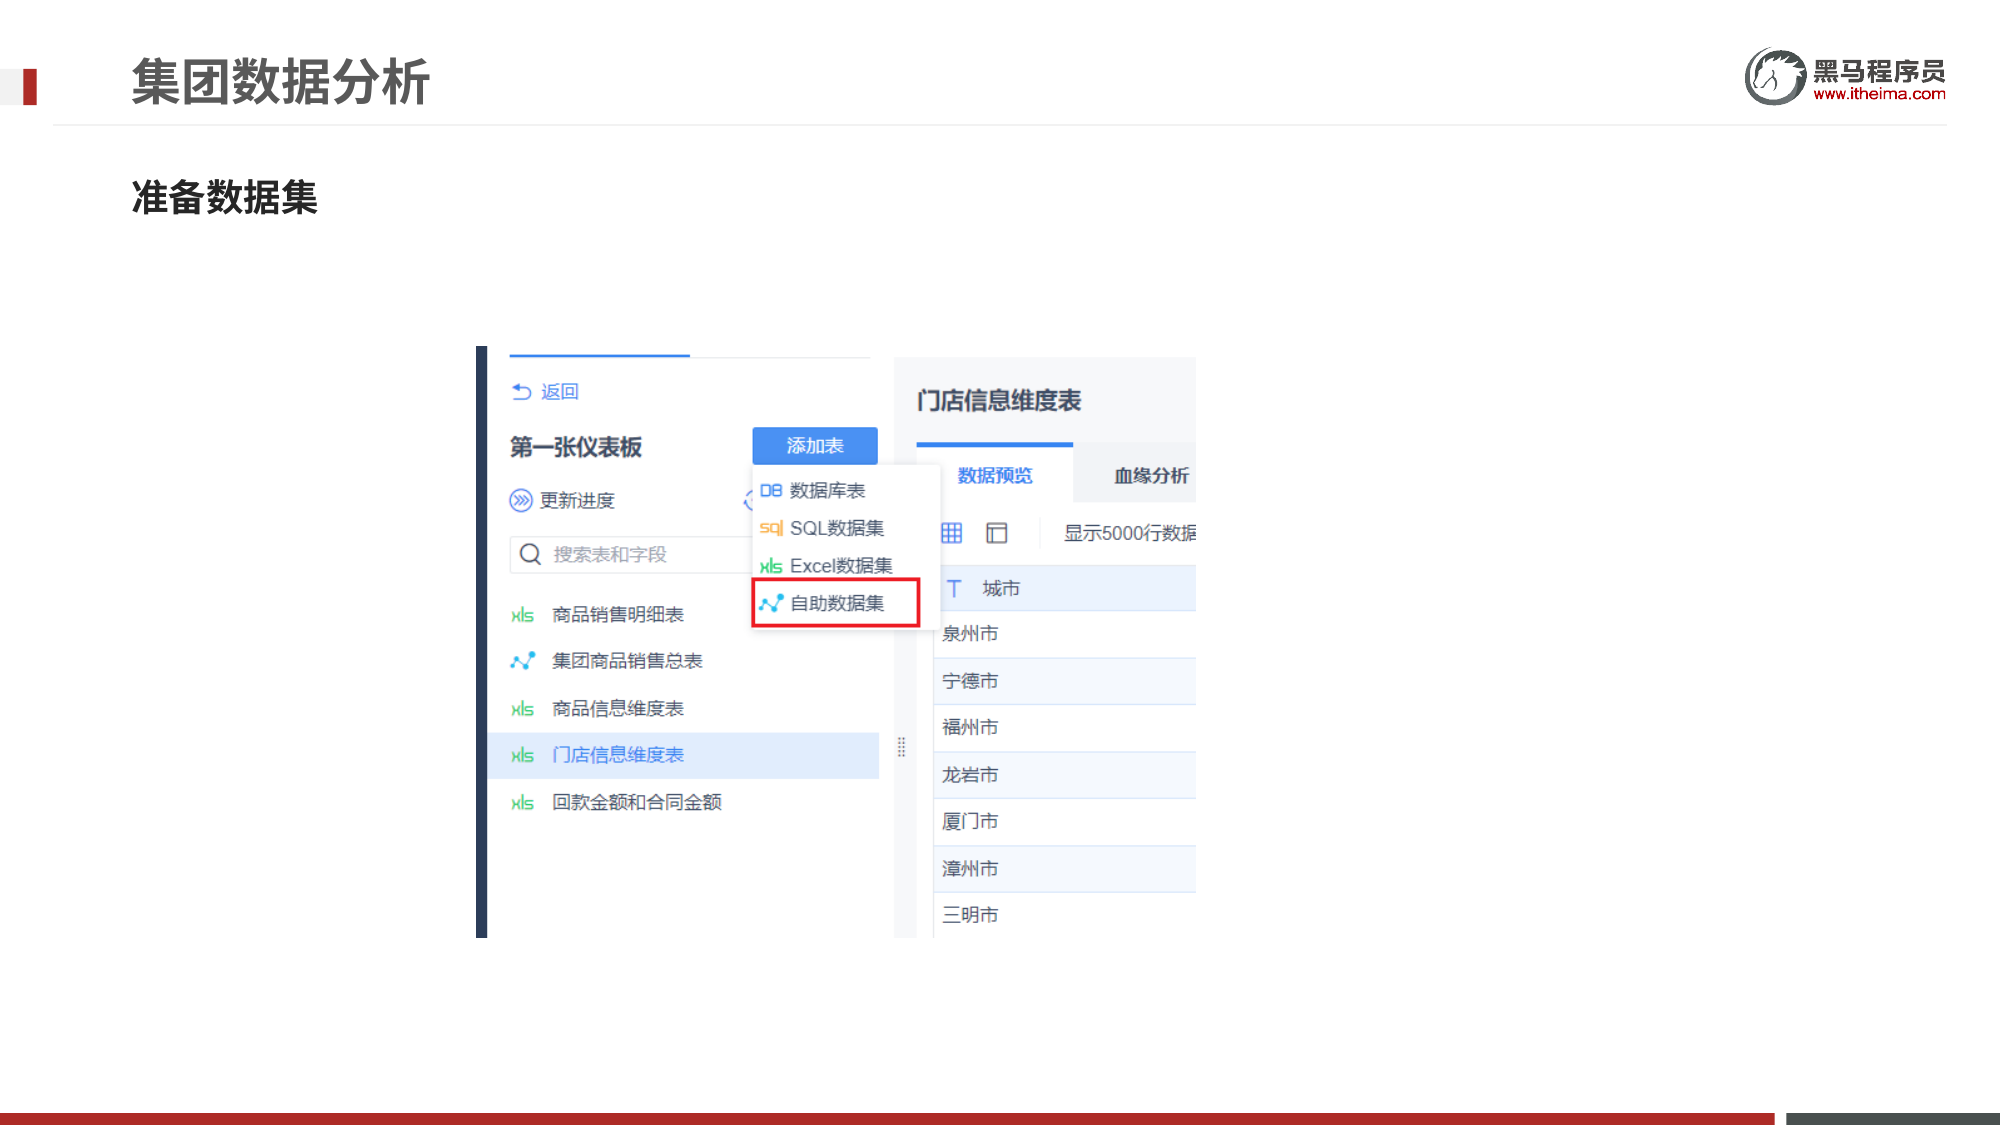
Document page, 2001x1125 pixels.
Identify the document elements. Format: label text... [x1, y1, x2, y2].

picture [1744, 46, 1946, 106]
picture [476, 345, 1196, 938]
text_box 准备数据集 [116, 154, 1872, 239]
title 集团数据分析 [116, 38, 1556, 124]
